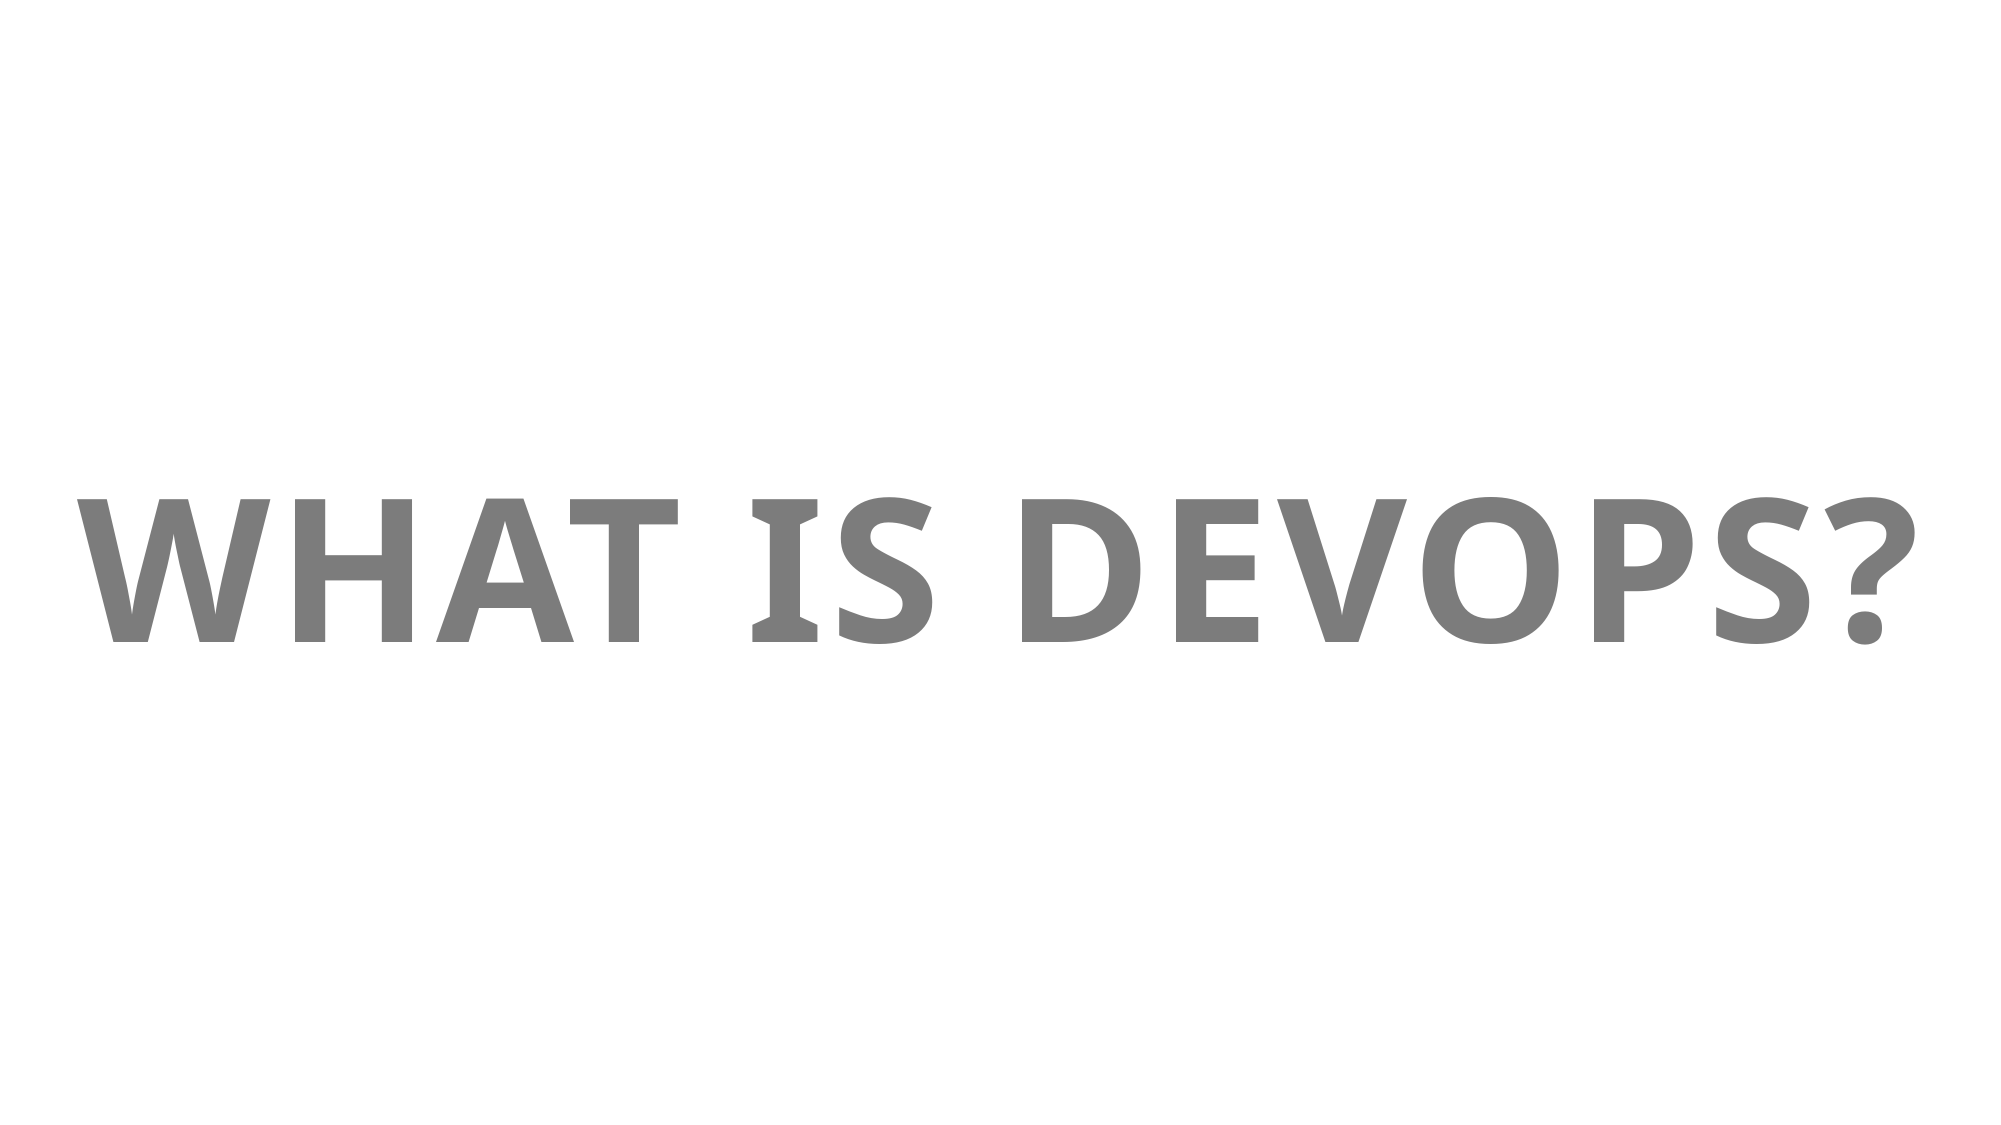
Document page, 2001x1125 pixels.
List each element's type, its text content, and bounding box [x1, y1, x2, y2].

text_box WHAT IS DEVOPS? [10, 363, 1990, 761]
